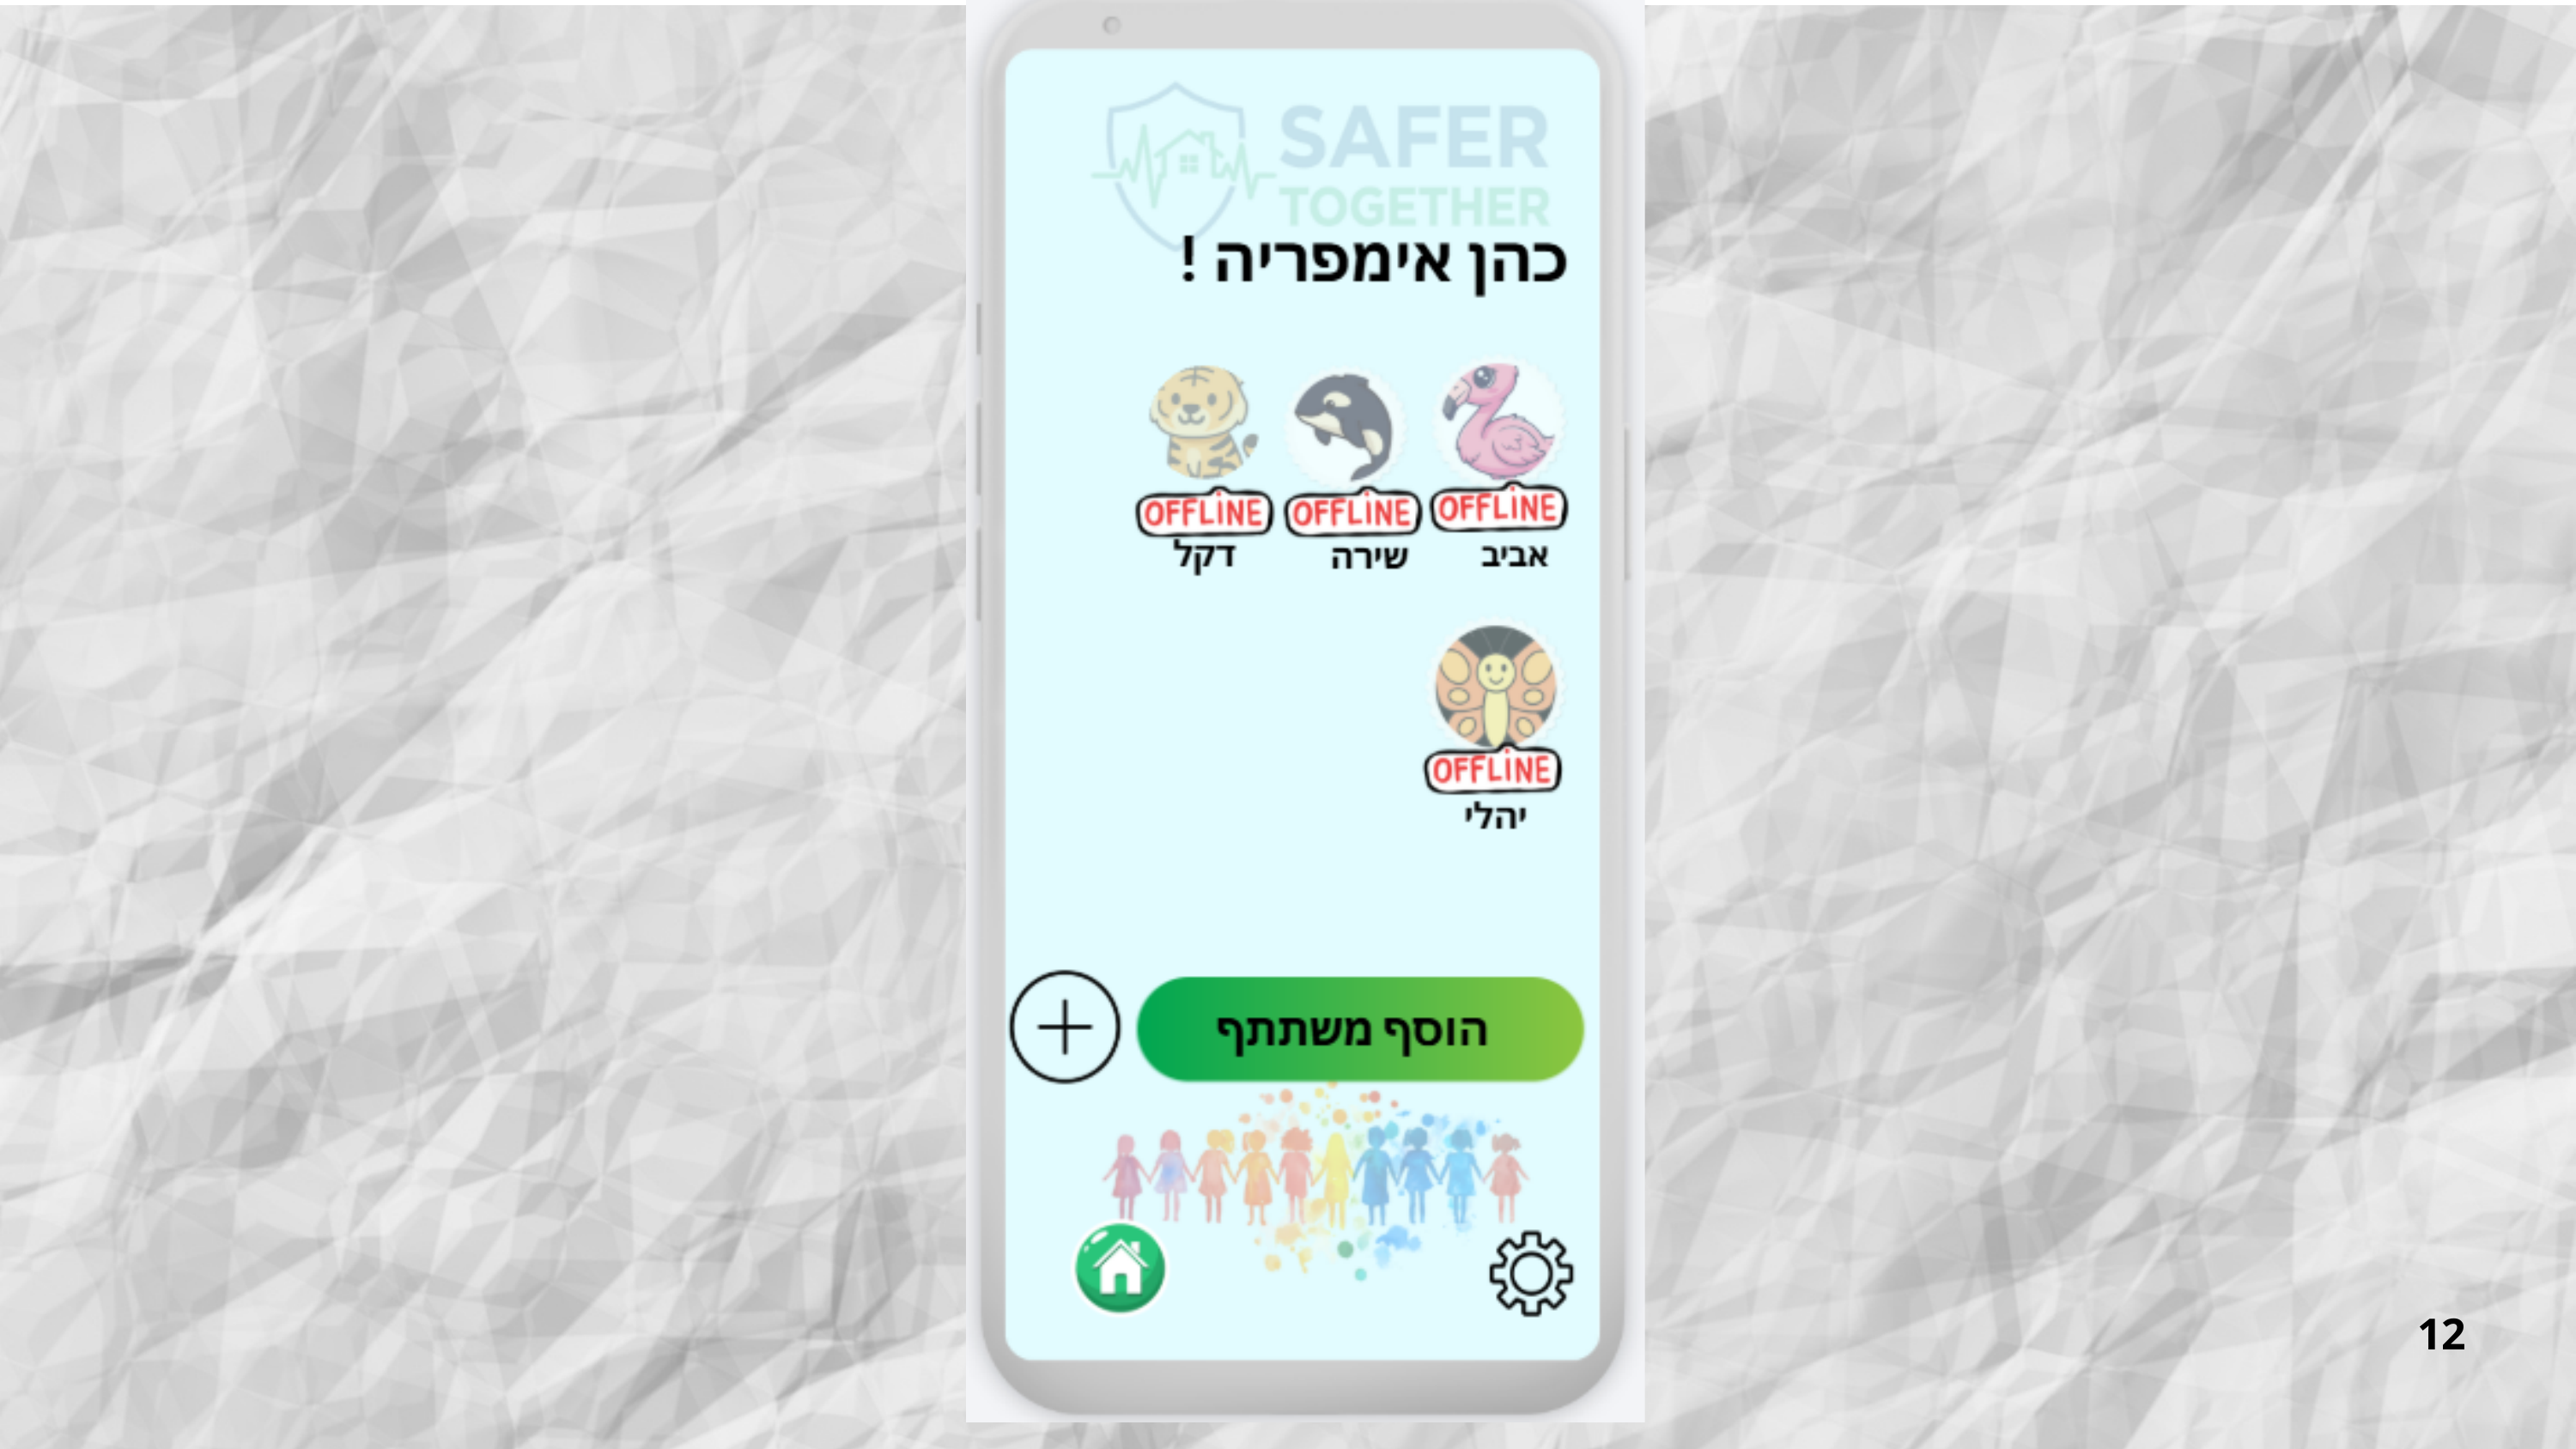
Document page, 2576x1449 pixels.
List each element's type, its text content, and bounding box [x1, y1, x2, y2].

text_box 12 [2417, 1298, 2467, 1359]
text_box [965, 0, 1645, 1422]
text_box [0, 5, 2576, 1449]
